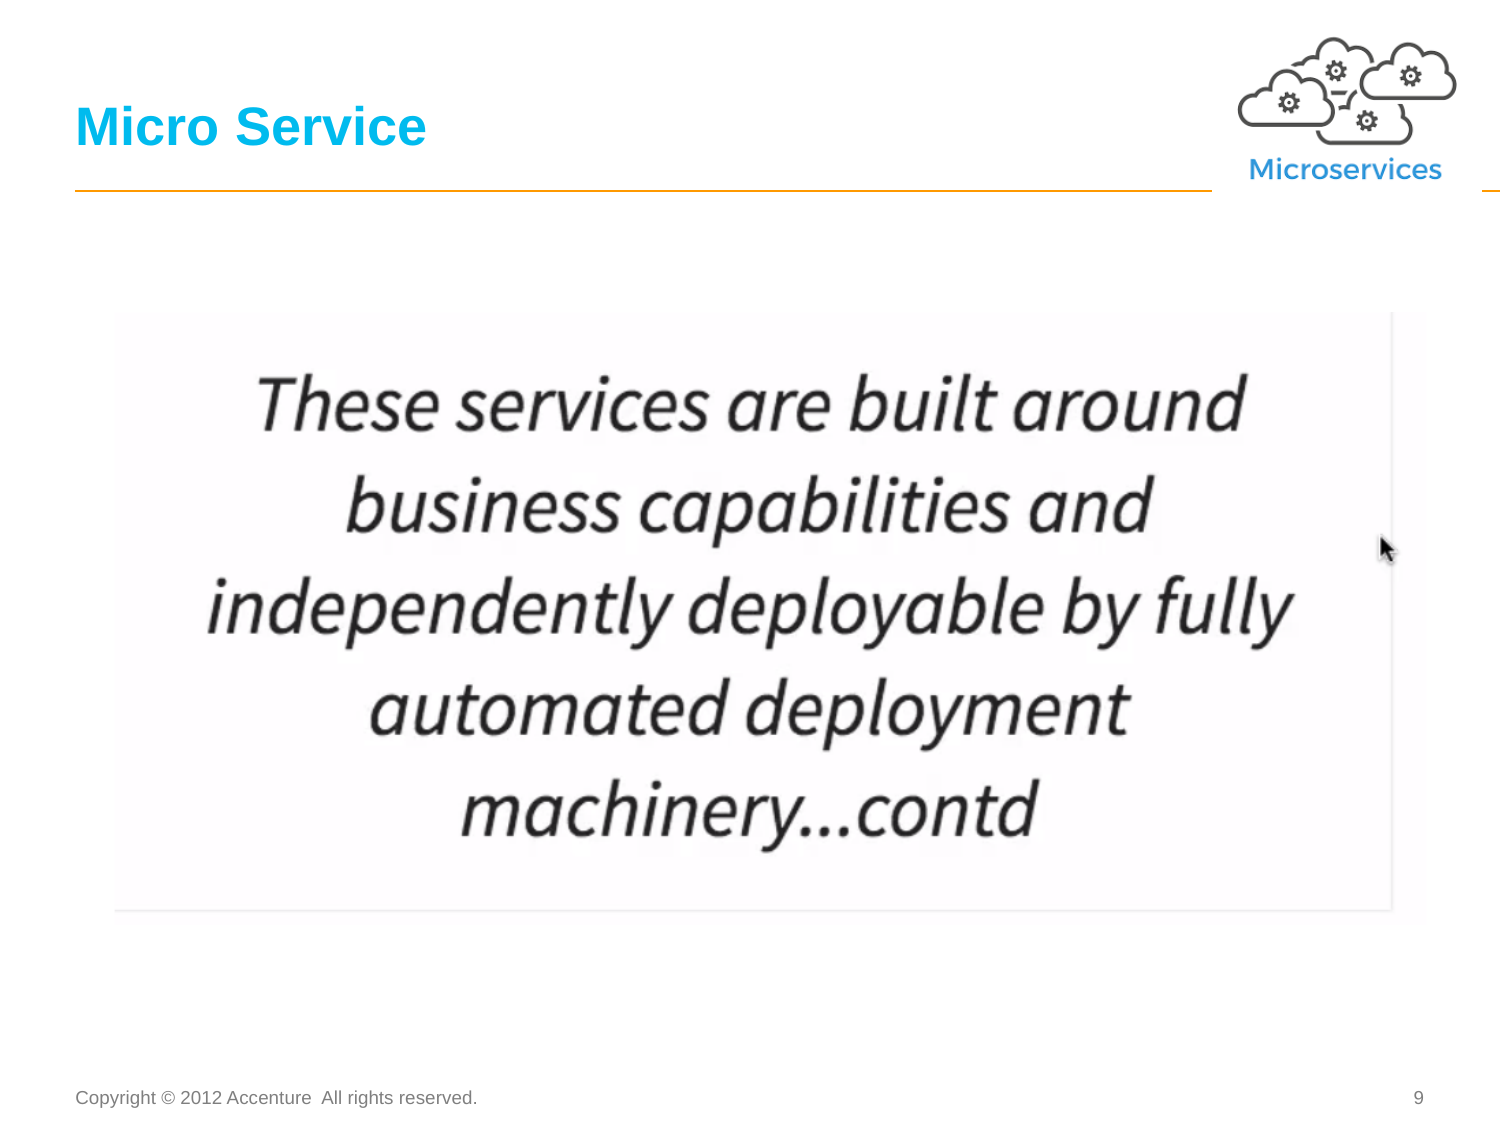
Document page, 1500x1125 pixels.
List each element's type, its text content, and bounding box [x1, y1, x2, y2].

picture [114, 312, 1427, 925]
title Micro Service [75, 27, 1422, 157]
picture [1212, 1, 1482, 203]
